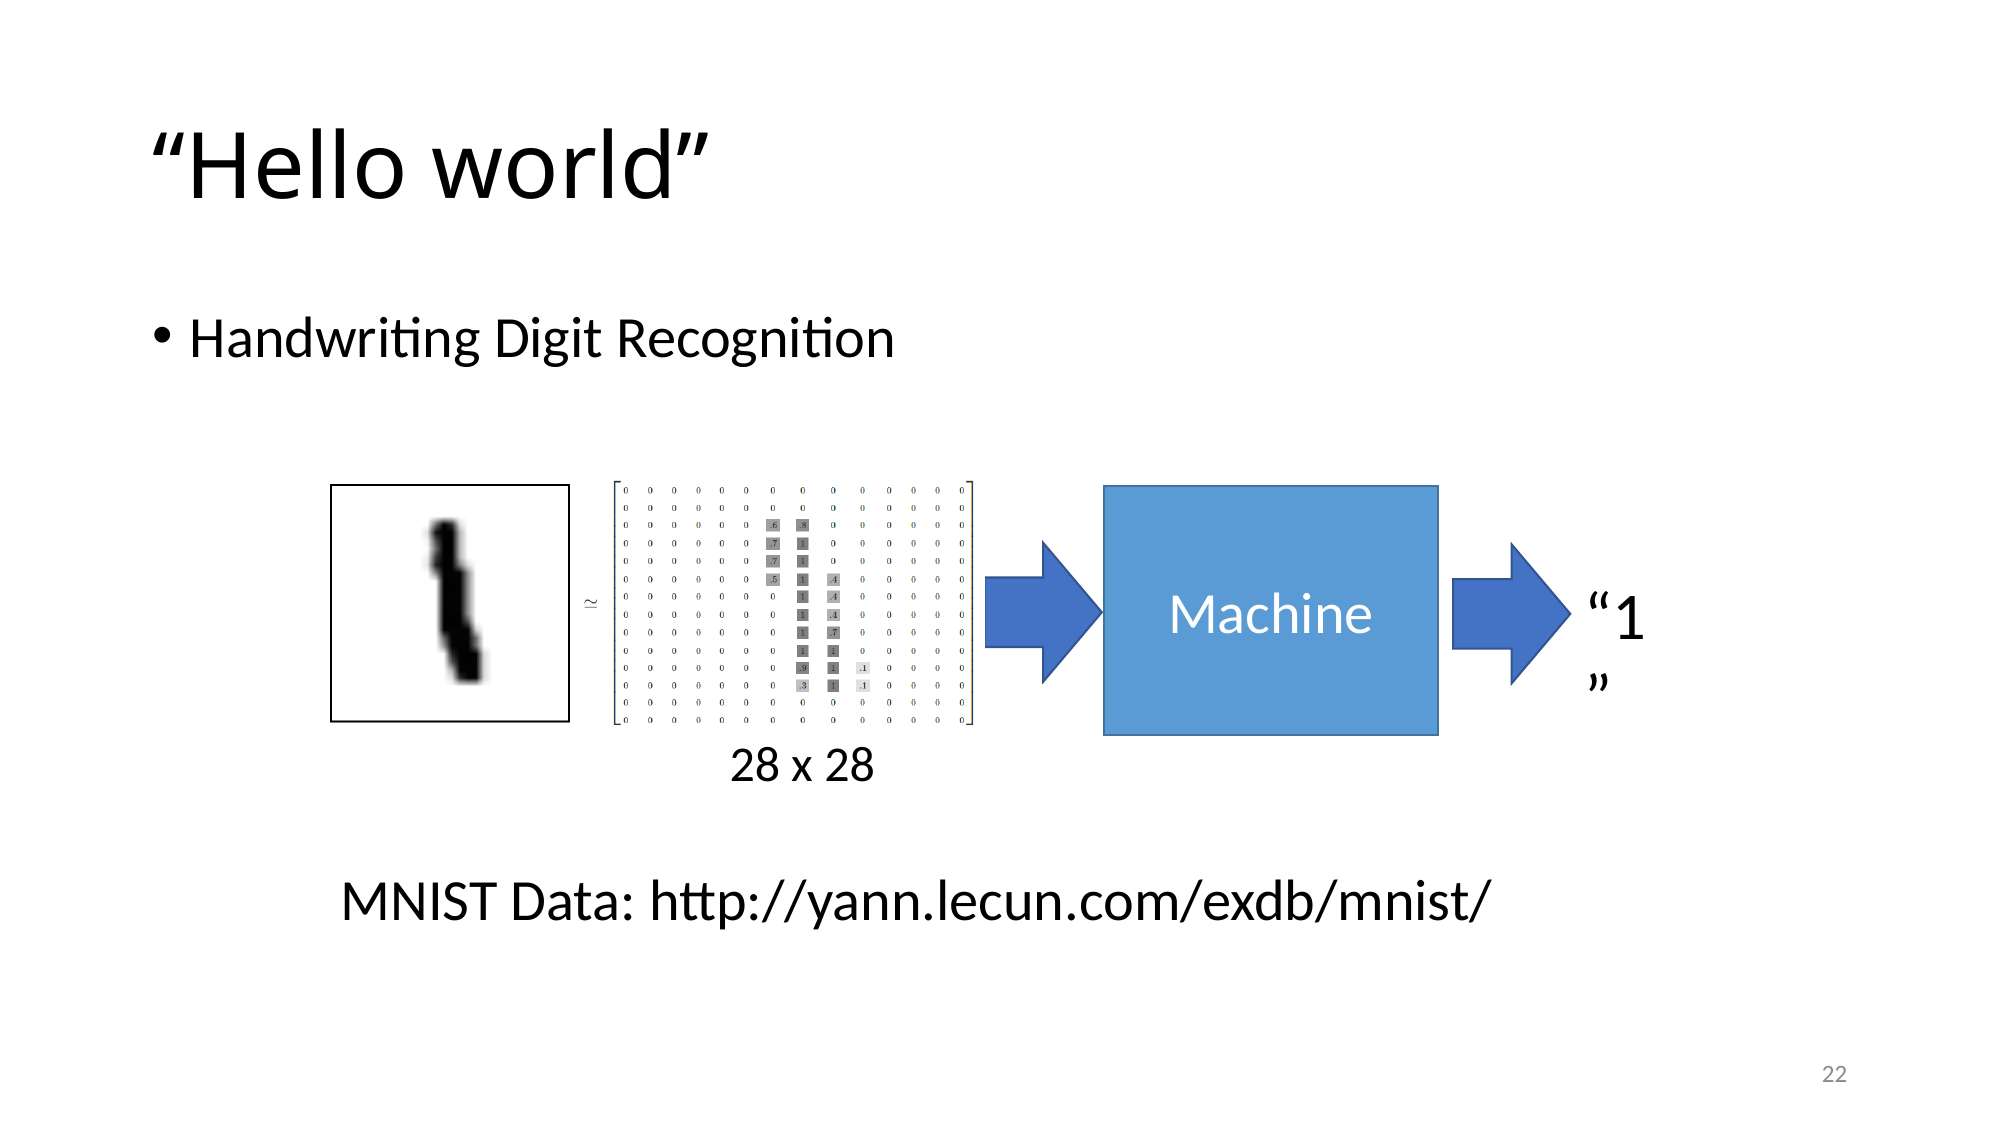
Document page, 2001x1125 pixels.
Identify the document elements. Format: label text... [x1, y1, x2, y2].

text_box 28 x 28 [663, 735, 941, 799]
text_box “1” [1570, 565, 1689, 741]
title “Hello world” [137, 59, 1863, 278]
slide_number 22 [1412, 1042, 1863, 1103]
picture [317, 472, 985, 735]
text_box Machine [1103, 485, 1439, 736]
text_box [985, 539, 1104, 685]
text_box [1452, 541, 1570, 687]
text_box MNIST Data: http://yann.lecun.com/exdb/mnist/ [326, 854, 1508, 940]
list Handwriting Digit Recognition [137, 299, 1863, 1014]
